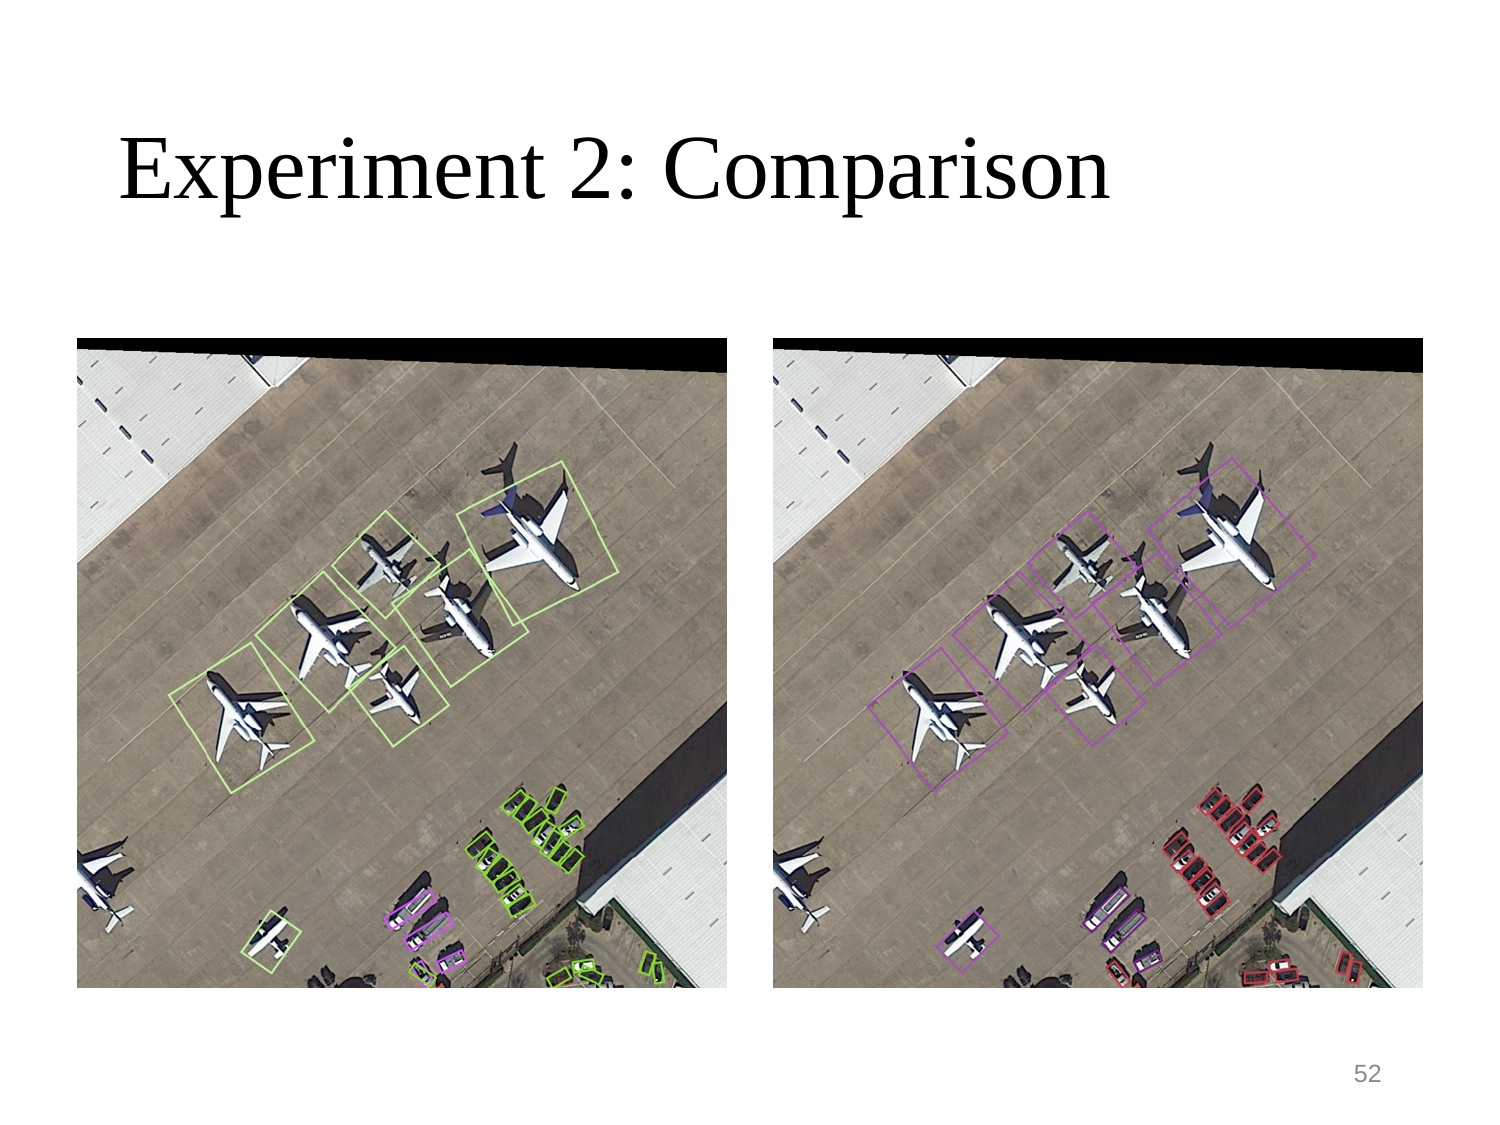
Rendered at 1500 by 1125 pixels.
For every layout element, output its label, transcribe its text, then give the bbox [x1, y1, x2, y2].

title Experiment 2: Comparison [103, 59, 1397, 278]
picture [77, 338, 727, 988]
picture [772, 338, 1423, 988]
slide_number 52 [1059, 1042, 1397, 1103]
